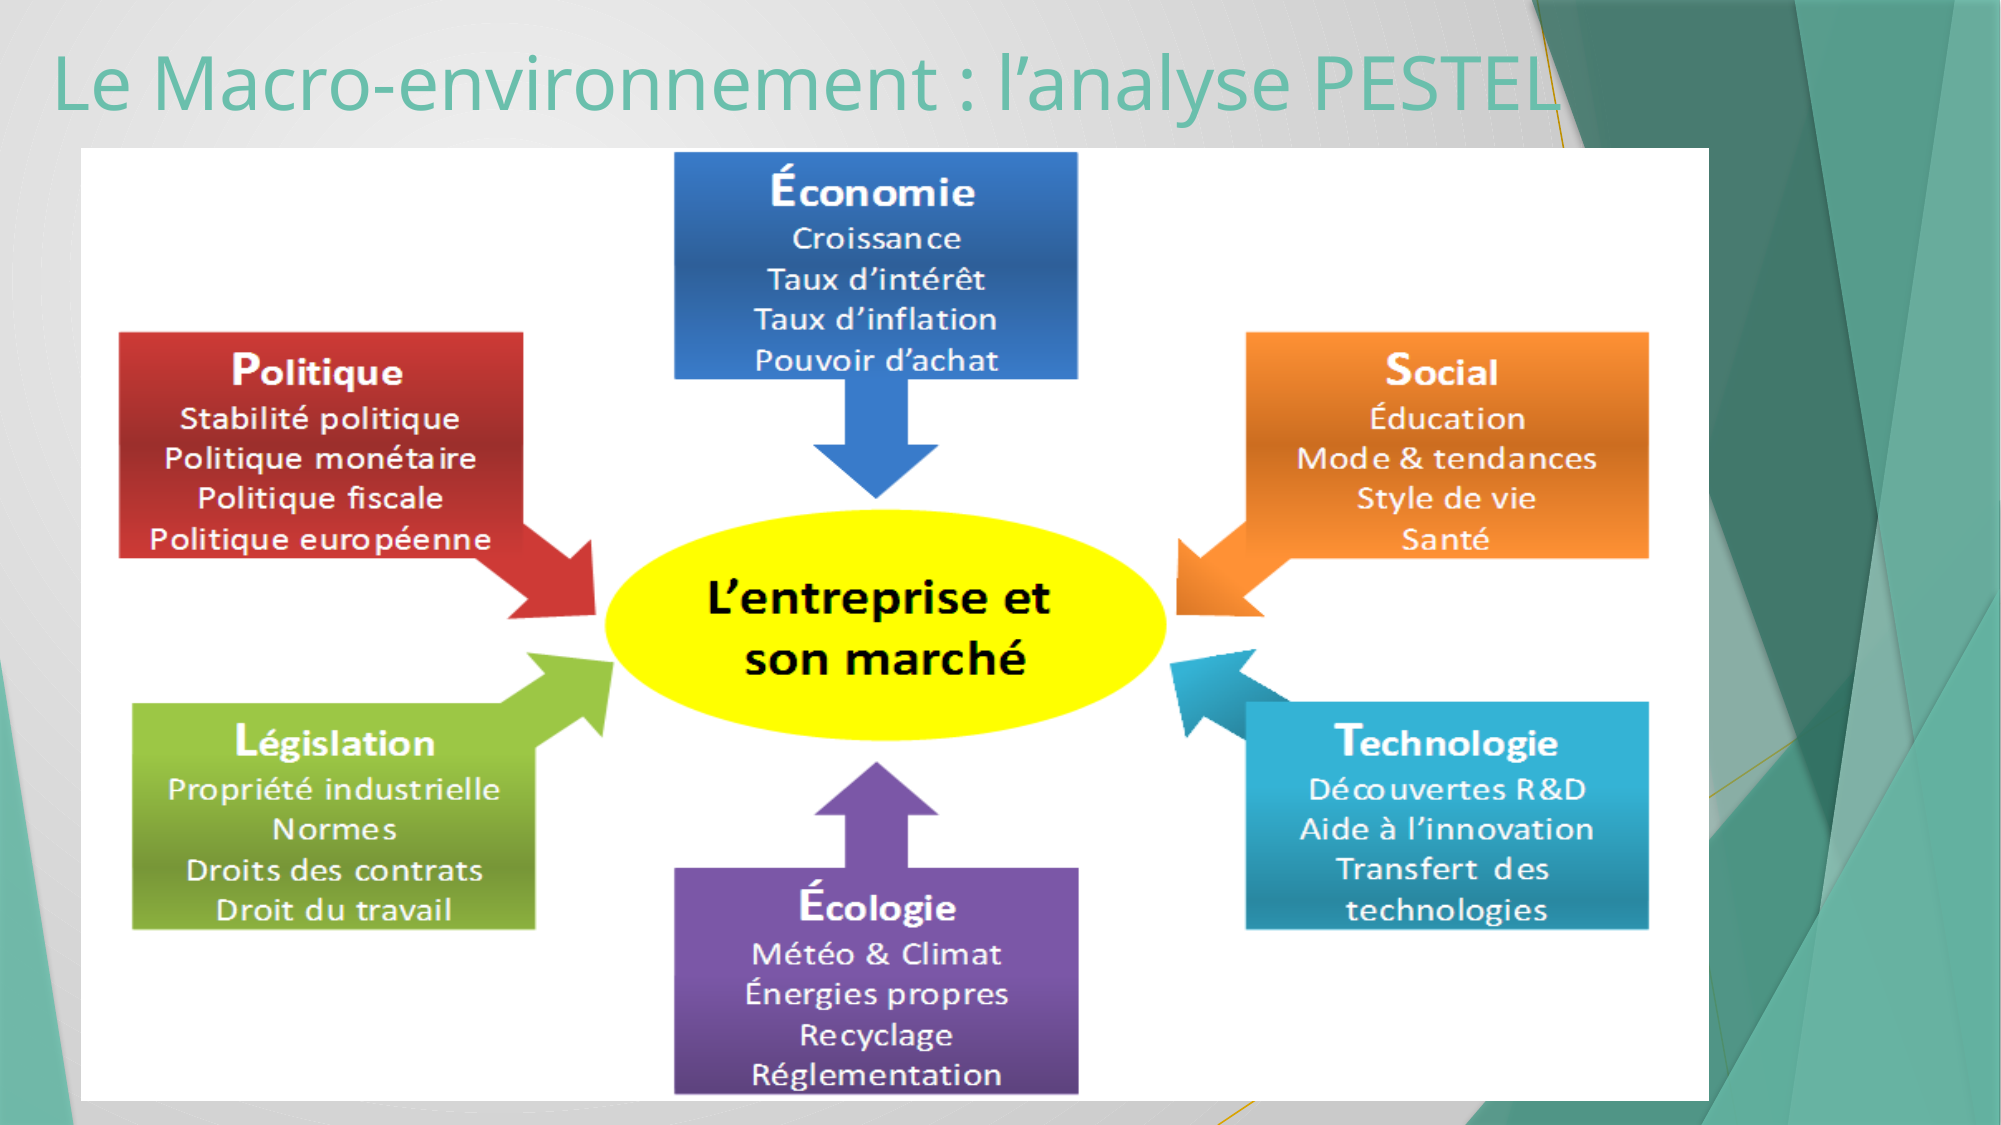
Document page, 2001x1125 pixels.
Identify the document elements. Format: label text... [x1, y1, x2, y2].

picture [81, 147, 1710, 1101]
title Le Macro-environnement : l’analyse PESTEL [35, 28, 1609, 245]
